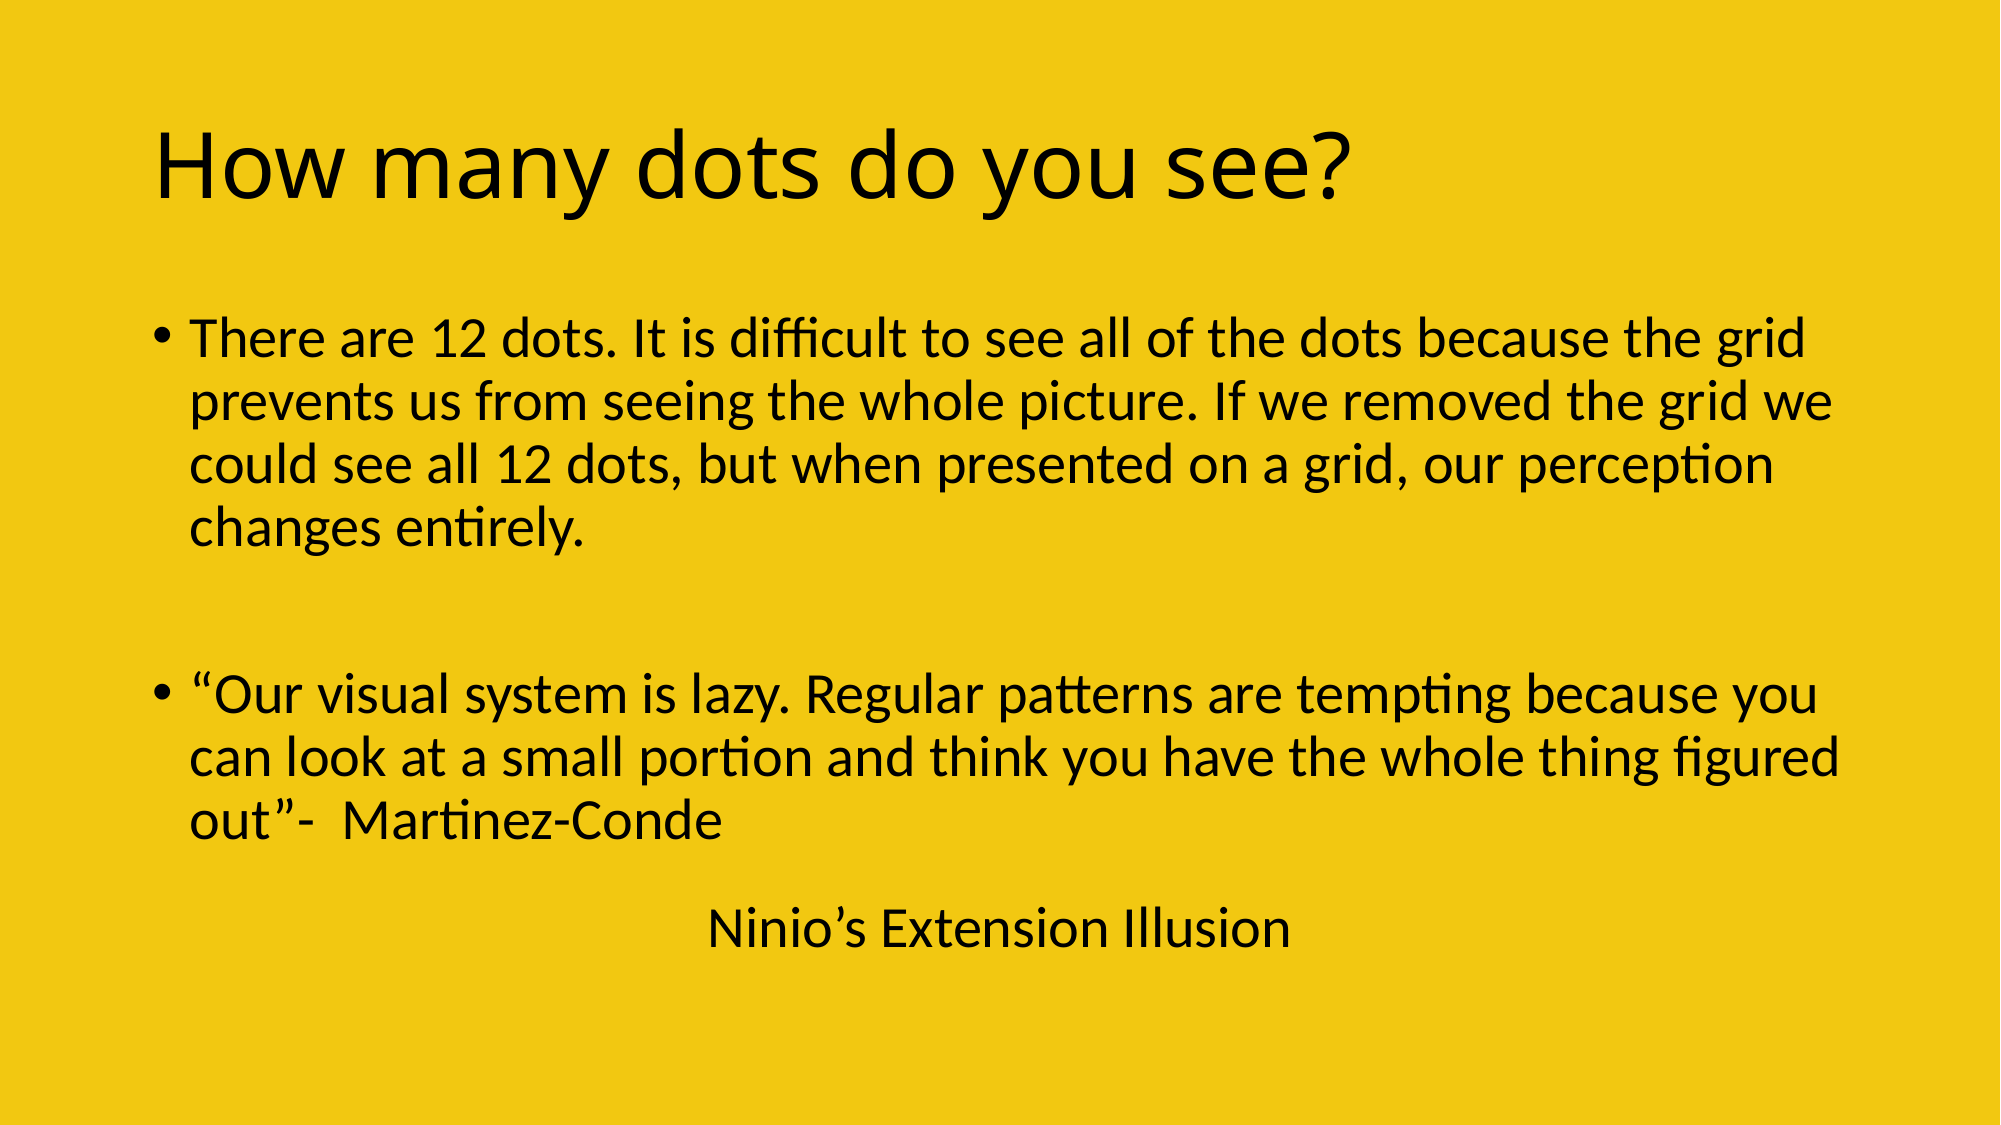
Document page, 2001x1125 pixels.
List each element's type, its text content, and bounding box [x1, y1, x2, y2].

title How many dots do you see? [137, 59, 1863, 278]
list There are 12 dots. It is difficult to see all of the dots because the grid prevents us from seeing the whole picture. If we removed the grid we could see all 12 dots, but when presented on a grid, our perception changes entirely. “Our visual system is lazy. Regular patterns are tempting because you can look at a small portion and think you have the whole thing figured out”- Martinez-Conde [137, 299, 1863, 1014]
